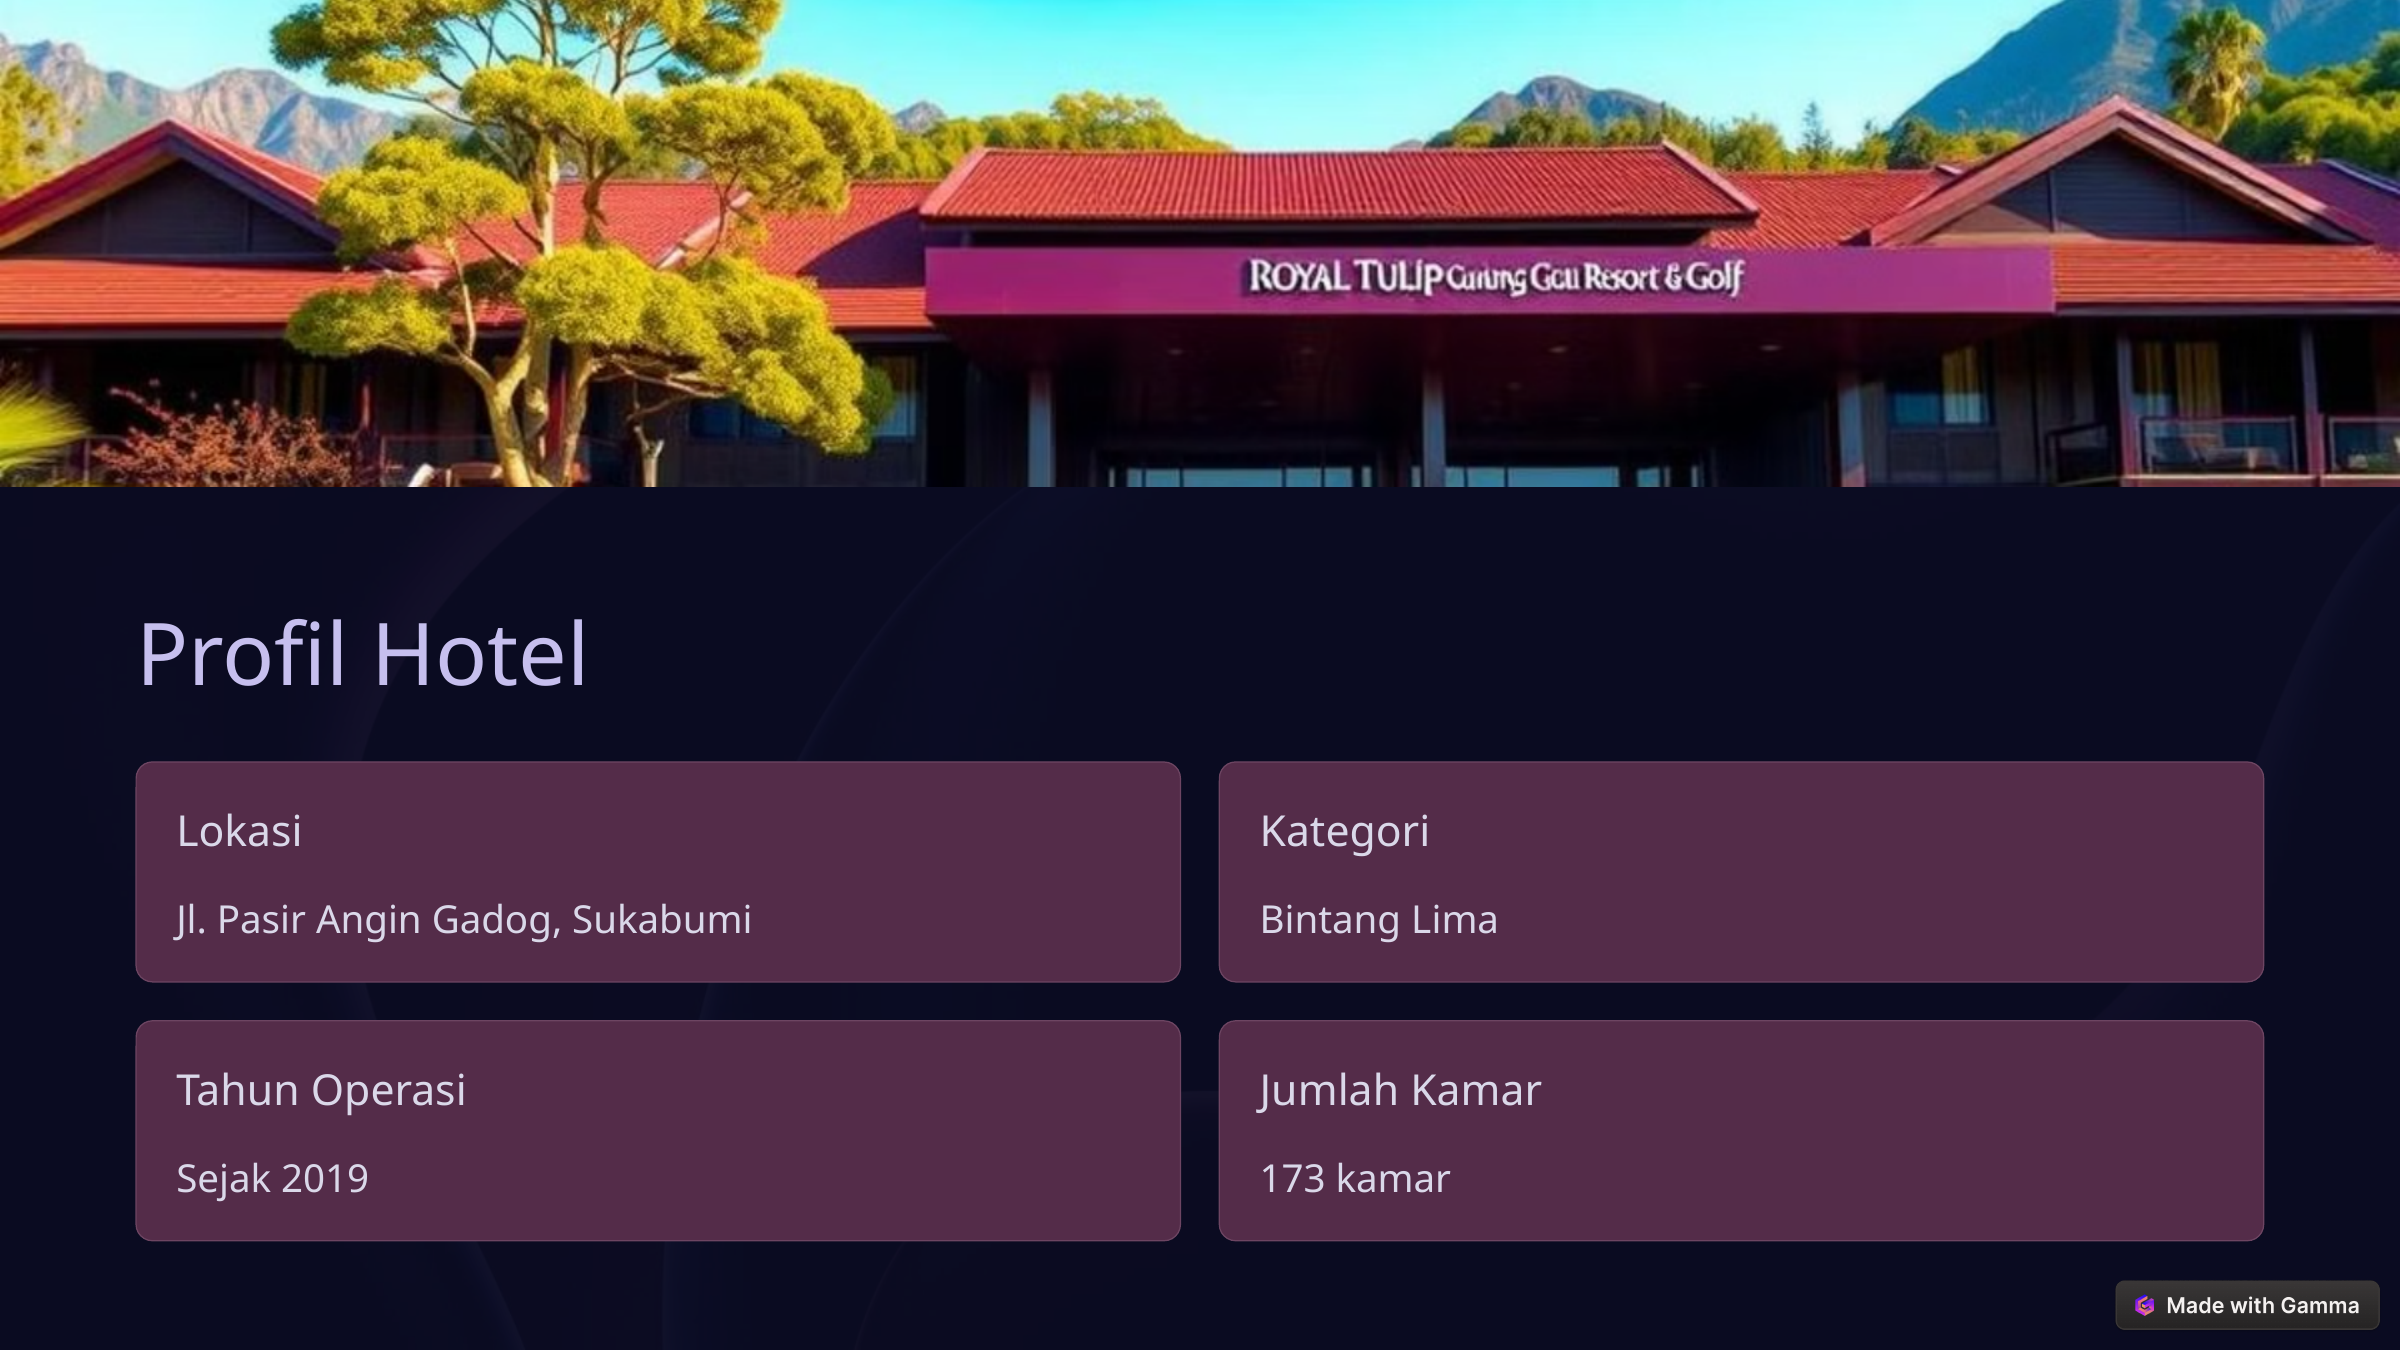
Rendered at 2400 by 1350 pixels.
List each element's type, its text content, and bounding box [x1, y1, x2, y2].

text_box Tahun Operasi [176, 1061, 609, 1116]
text_box Bintang Lima [1259, 879, 2224, 942]
text_box Profil Hotel [136, 595, 1001, 704]
text_box [136, 1020, 1181, 1241]
text_box Kategori [1259, 802, 1692, 857]
text_box [1219, 1020, 2264, 1241]
text_box [136, 761, 1181, 982]
picture [2106, 1271, 2389, 1339]
text_box Jumlah Kamar [1259, 1061, 1692, 1116]
picture [2372, 14, 2382, 21]
text_box 173 kamar [1259, 1138, 2224, 1201]
text_box Jl. Pasir Angin Gadog, Sukabumi [176, 879, 1141, 942]
text_box Sejak 2019 [176, 1138, 1141, 1201]
text_box [1219, 761, 2264, 982]
text_box Lokasi [176, 802, 609, 857]
picture [0, 0, 2400, 487]
